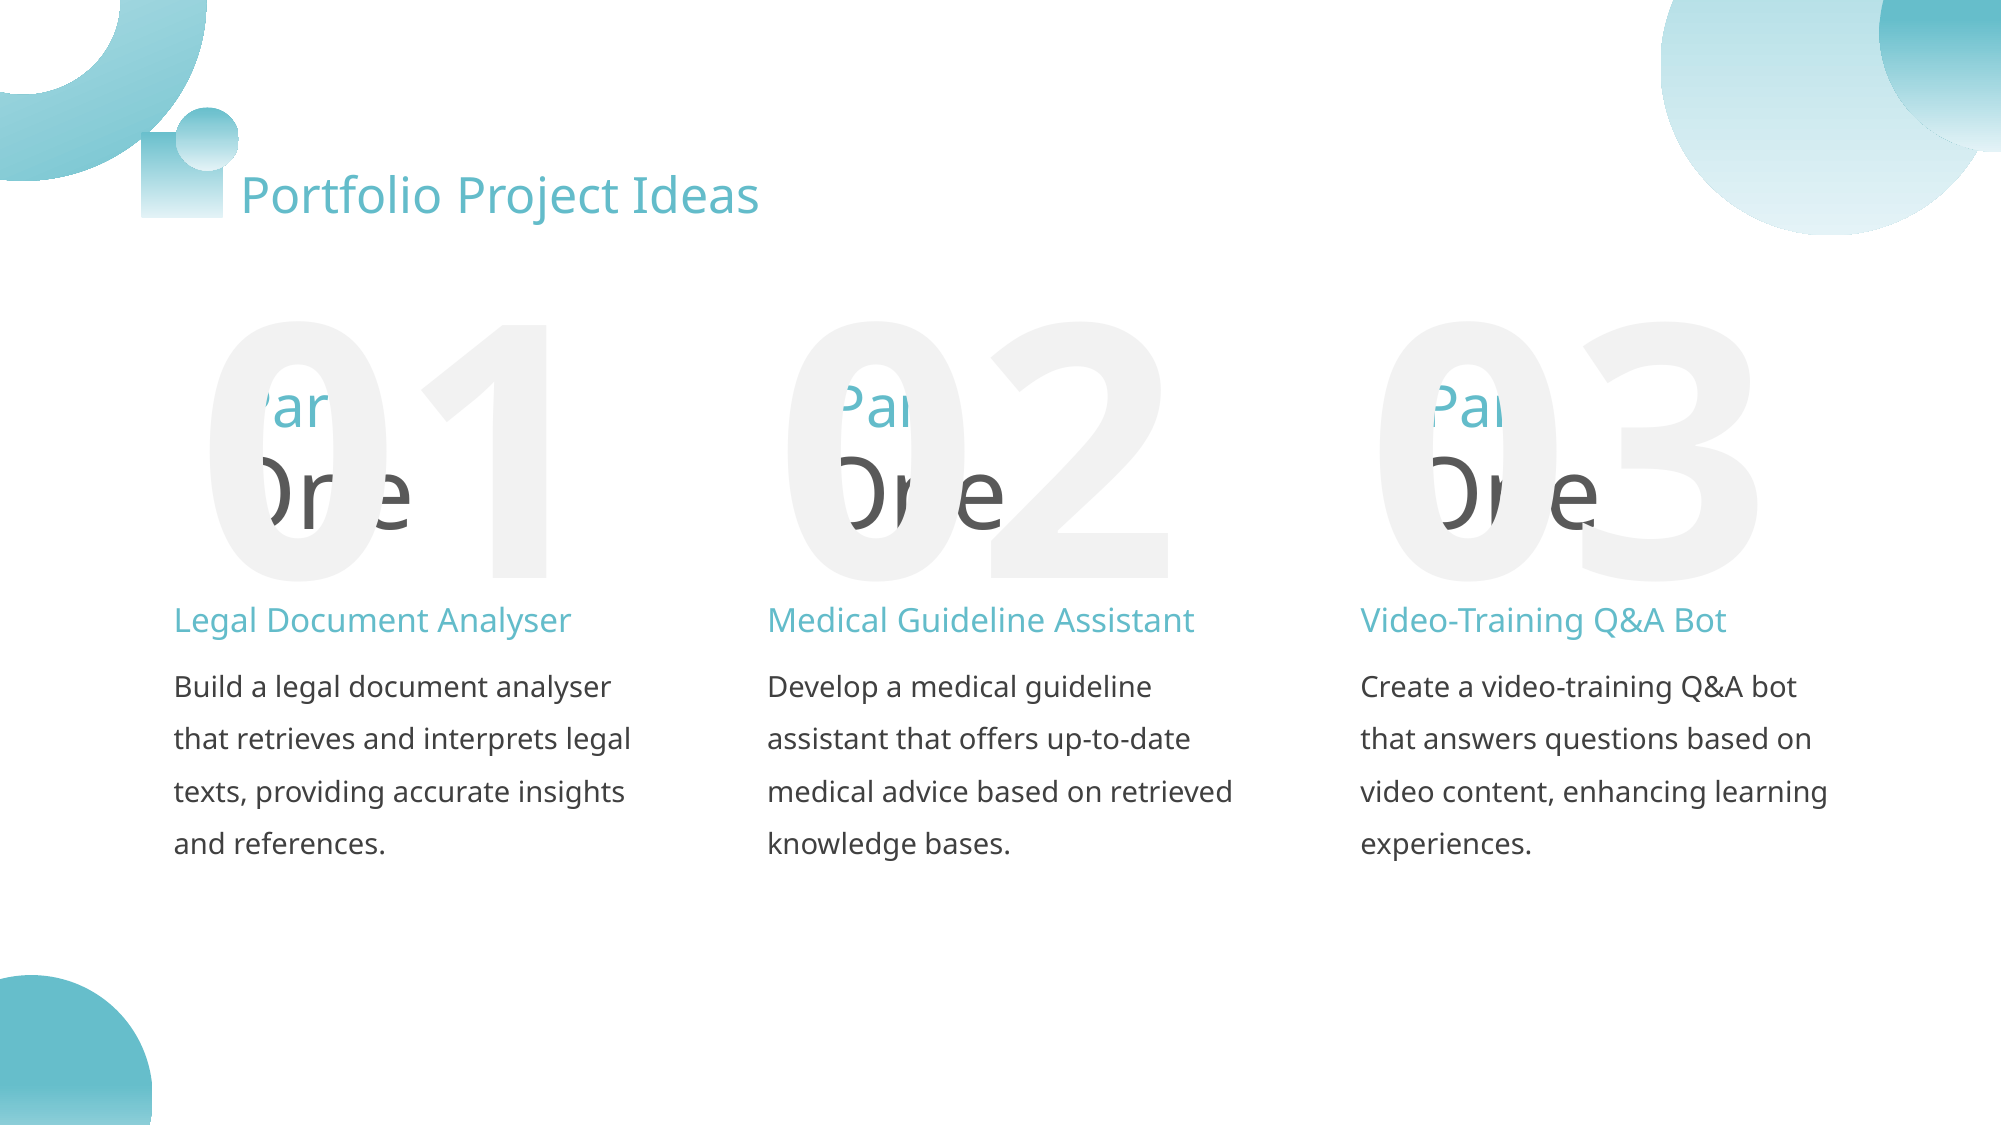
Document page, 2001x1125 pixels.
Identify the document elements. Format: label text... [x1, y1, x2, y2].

text_box 01 [182, 217, 644, 587]
text_box Medical Guideline Assistant [752, 591, 1313, 641]
text_box Video-Training Q&A Bot [1345, 591, 1907, 641]
text_box [175, 107, 239, 171]
text_box Develop a medical guideline assistant that offers up-to-date medical advice based on retrieved knowledge bases. [752, 642, 1262, 1047]
text_box Legal Document Analyser [158, 591, 720, 641]
text_box [1660, 0, 2000, 236]
text_box Create a video-training Q&A bot that answers questions based on video content, enhancing learning experiences. [1345, 642, 1856, 1047]
text_box Build a legal document analyser that retrieves and interprets legal texts, providing accurate insights and references. [158, 642, 668, 1047]
text_box [141, 132, 223, 218]
text_box 03 [1352, 217, 1914, 587]
text_box 02 [760, 217, 1322, 587]
text_box [0, 975, 153, 1125]
text_box [0, 0, 261, 207]
text_box Portfolio Project Ideas [225, 155, 1379, 244]
text_box [1879, 0, 2000, 153]
